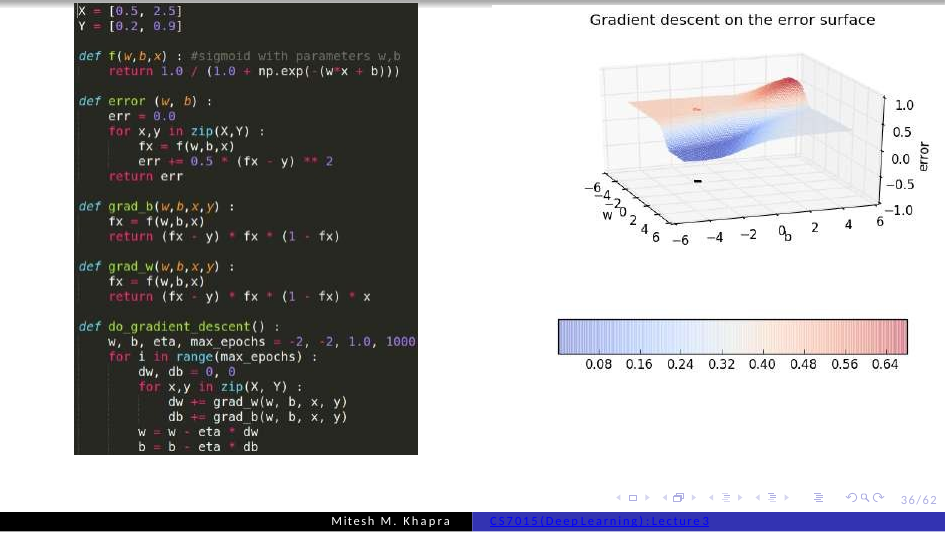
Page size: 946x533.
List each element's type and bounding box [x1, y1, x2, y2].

text_box [898, 493, 941, 508]
text_box [0, 511, 946, 532]
text_box [0, 0, 946, 455]
